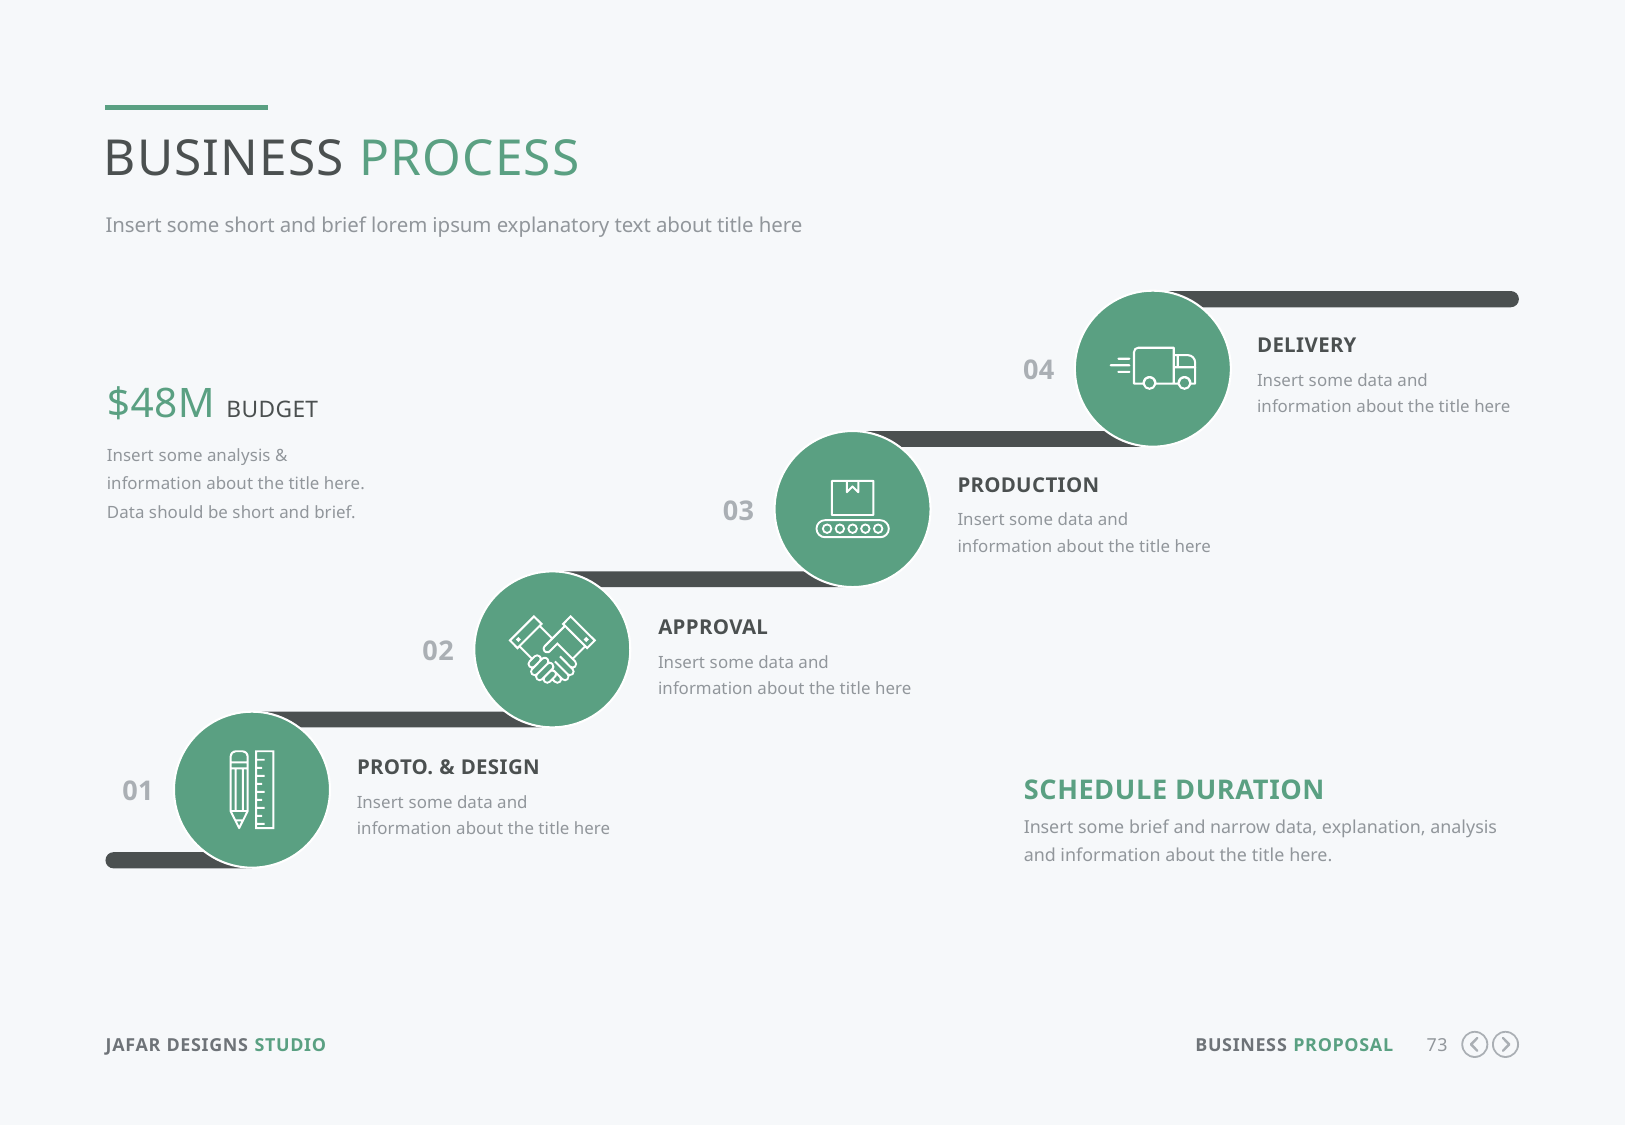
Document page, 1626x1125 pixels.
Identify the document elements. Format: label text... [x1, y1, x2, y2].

text_box 01 [105, 773, 154, 806]
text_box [658, 614, 918, 699]
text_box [957, 471, 1217, 557]
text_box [1023, 762, 1518, 866]
text_box [508, 615, 597, 684]
text_box [104, 851, 254, 870]
list Insert some short and brief lorem ipsum explanatory text about title here [105, 209, 1519, 241]
text_box [1073, 289, 1232, 448]
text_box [356, 754, 617, 839]
text_box [267, 711, 537, 728]
text_box [1161, 289, 1520, 309]
text_box [1132, 346, 1197, 390]
text_box [773, 430, 932, 589]
text_box 04 [1006, 351, 1055, 385]
text_box 03 [706, 493, 755, 526]
text_box [172, 710, 332, 869]
text_box [473, 570, 632, 729]
list Business Process [103, 125, 1518, 188]
text_box 02 [405, 633, 454, 666]
text_box [830, 479, 875, 516]
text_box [1257, 332, 1519, 417]
text_box [563, 570, 839, 588]
text_box [255, 750, 275, 830]
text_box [106, 376, 383, 523]
text_box [865, 430, 1142, 448]
text_box [815, 519, 890, 539]
text_box [229, 750, 249, 830]
